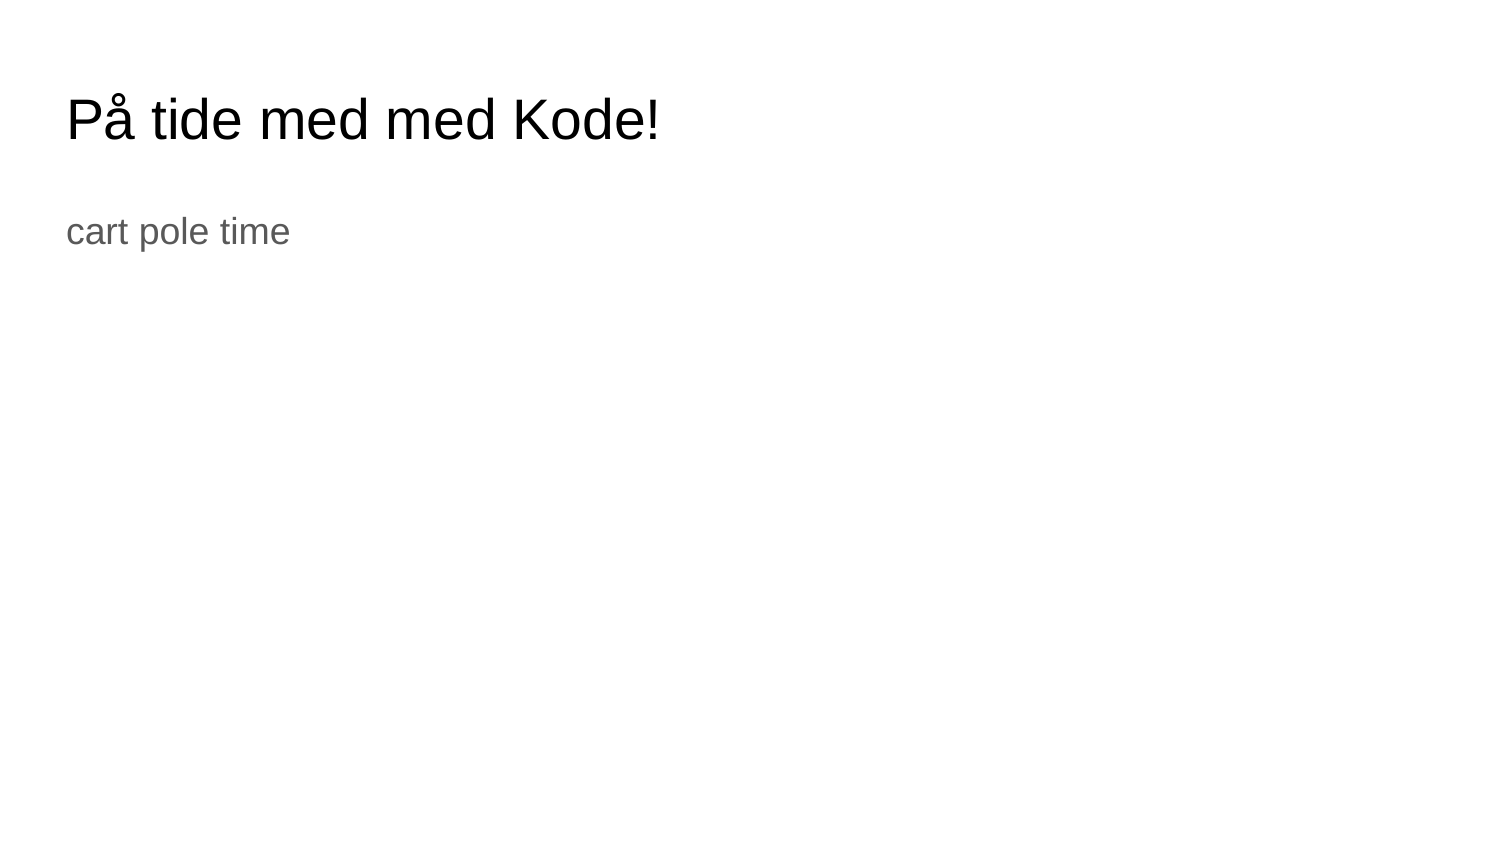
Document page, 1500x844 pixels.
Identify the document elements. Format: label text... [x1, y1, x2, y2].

title På tide med med Kode! [51, 72, 1449, 167]
list cart pole time [51, 189, 1449, 750]
